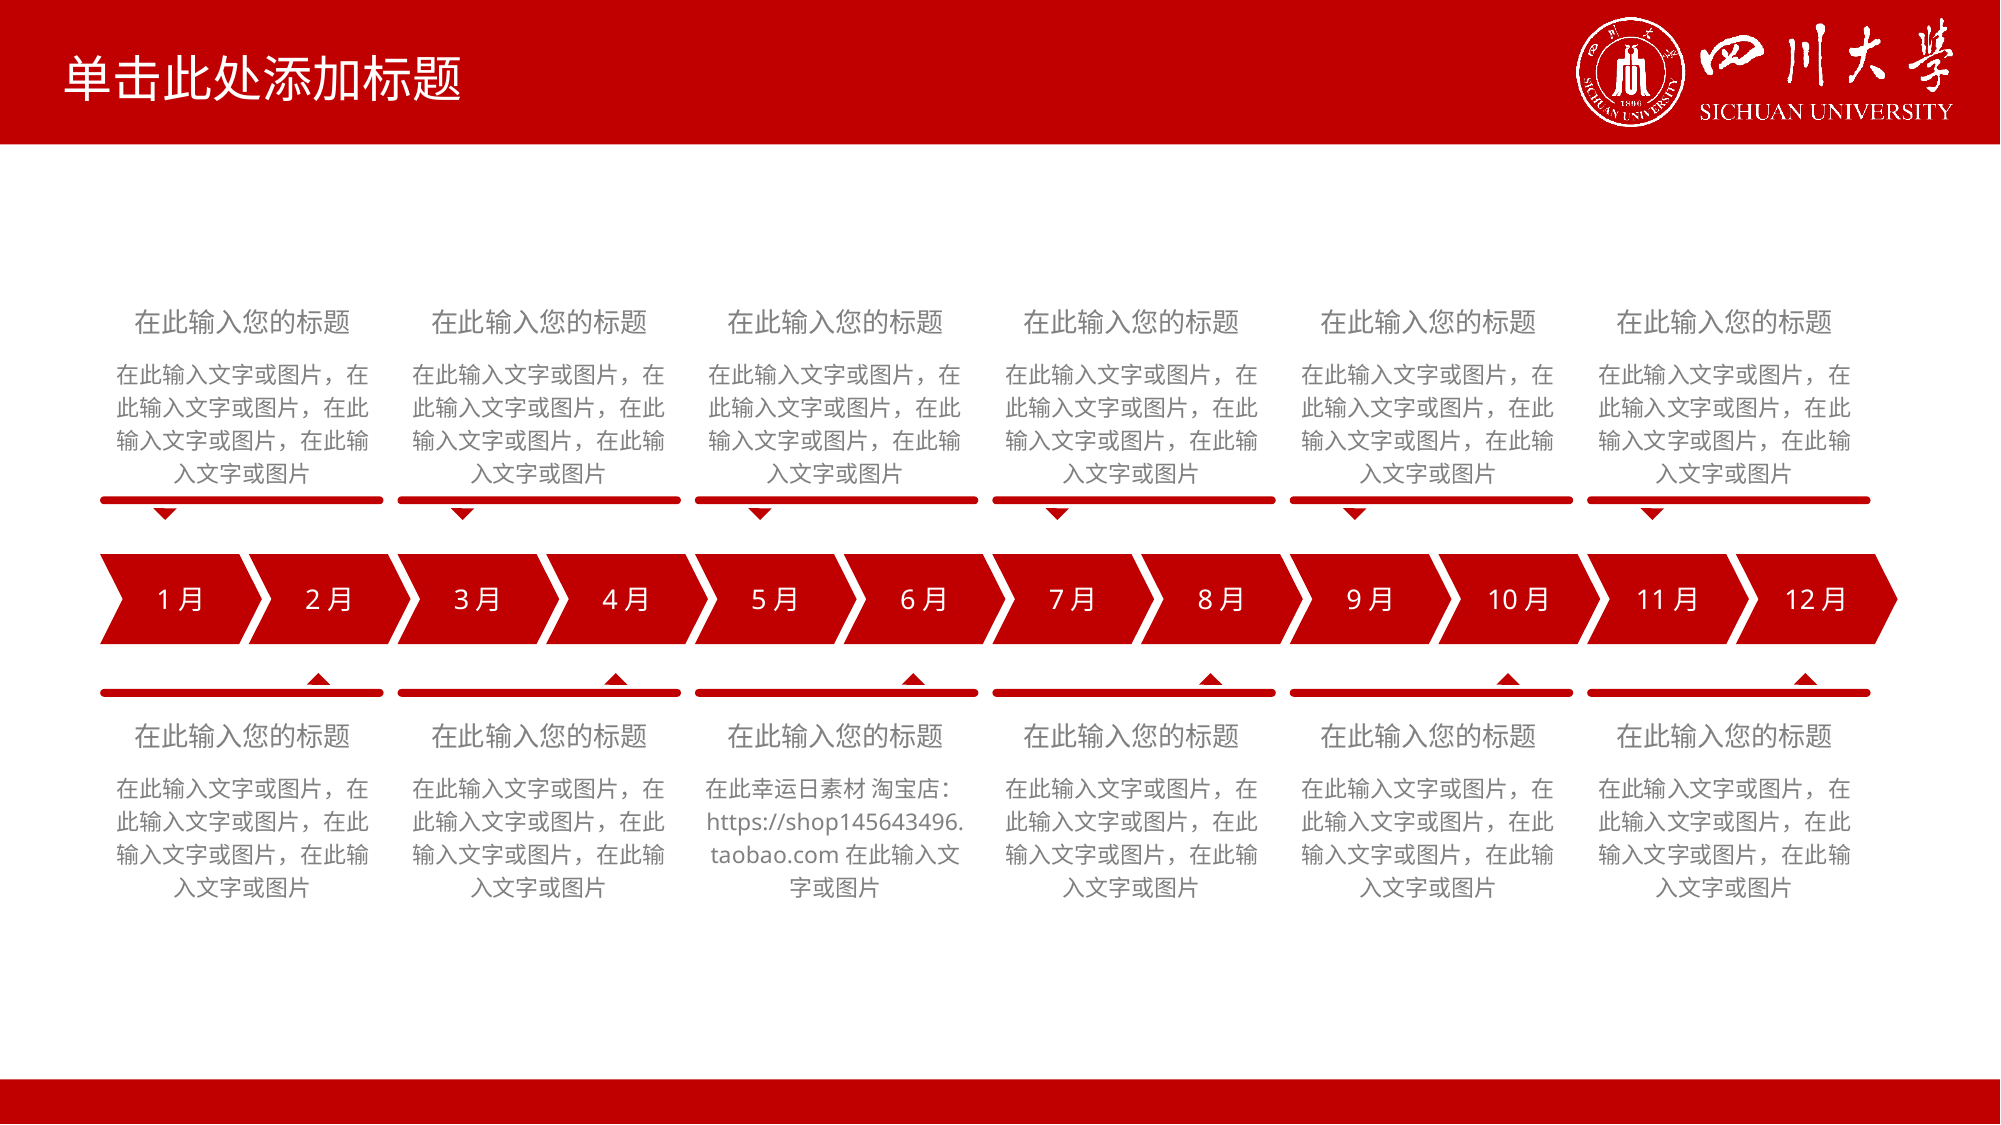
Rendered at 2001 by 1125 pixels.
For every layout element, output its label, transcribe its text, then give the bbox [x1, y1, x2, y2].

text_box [1289, 676, 1574, 697]
text_box 在此输入您的标题 在此输入文字或图片，在此输入文字或图片，在此输入文字或图片，在此输入文字或图片 [685, 289, 982, 497]
text_box 在此输入您的标题 在此输入文字或图片，在此输入文字或图片，在此输入文字或图片，在此输入文字或图片 [1575, 289, 1875, 497]
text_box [397, 496, 681, 517]
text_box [992, 496, 1276, 517]
text_box 3月 [395, 553, 561, 646]
text_box 6月 [841, 553, 1007, 646]
text_box 4月 [544, 553, 710, 646]
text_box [992, 676, 1276, 697]
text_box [1289, 496, 1574, 517]
text_box 在此输入您的标题 在此输入文字或图片，在此输入文字或图片，在此输入文字或图片，在此输入文字或图片 [389, 703, 685, 911]
picture [1576, 17, 1953, 127]
text_box 在此输入您的标题 在此输入文字或图片，在此输入文字或图片，在此输入文字或图片，在此输入文字或图片 [1278, 289, 1575, 497]
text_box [100, 676, 384, 697]
text_box 1月 [98, 553, 264, 646]
title 单击此处添加标题 [47, 32, 1773, 131]
text_box 11月 [1585, 553, 1751, 646]
text_box 2月 [247, 553, 412, 646]
text_box 10月 [1436, 553, 1602, 646]
text_box 在此输入您的标题 在此输入文字或图片，在此输入文字或图片，在此输入文字或图片，在此输入文字或图片 [93, 289, 389, 497]
text_box 12月 [1734, 553, 1899, 646]
text_box 8月 [1139, 553, 1304, 646]
text_box 在此输入您的标题 在此输入文字或图片，在此输入文字或图片，在此输入文字或图片，在此输入文字或图片 [93, 703, 389, 911]
text_box 在此输入您的标题 在此幸运日素材 淘宝店：https://shop145643496.taobao.com在此输入文字或图片 [685, 703, 982, 911]
text_box 在此输入您的标题 在此输入文字或图片，在此输入文字或图片，在此输入文字或图片，在此输入文字或图片 [982, 289, 1278, 497]
text_box 5月 [693, 553, 858, 646]
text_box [694, 496, 979, 517]
text_box 7月 [990, 553, 1156, 646]
text_box 在此输入您的标题 在此输入文字或图片，在此输入文字或图片，在此输入文字或图片，在此输入文字或图片 [1278, 703, 1575, 911]
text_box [694, 676, 979, 697]
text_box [1587, 676, 1871, 697]
text_box 在此输入您的标题 在此输入文字或图片，在此输入文字或图片，在此输入文字或图片，在此输入文字或图片 [389, 289, 685, 497]
text_box 在此输入您的标题 在此输入文字或图片，在此输入文字或图片，在此输入文字或图片，在此输入文字或图片 [982, 703, 1278, 911]
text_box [397, 676, 681, 697]
text_box 在此输入您的标题 在此输入文字或图片，在此输入文字或图片，在此输入文字或图片，在此输入文字或图片 [1575, 703, 1875, 911]
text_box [1587, 496, 1871, 517]
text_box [100, 496, 384, 517]
text_box 9月 [1288, 553, 1453, 646]
